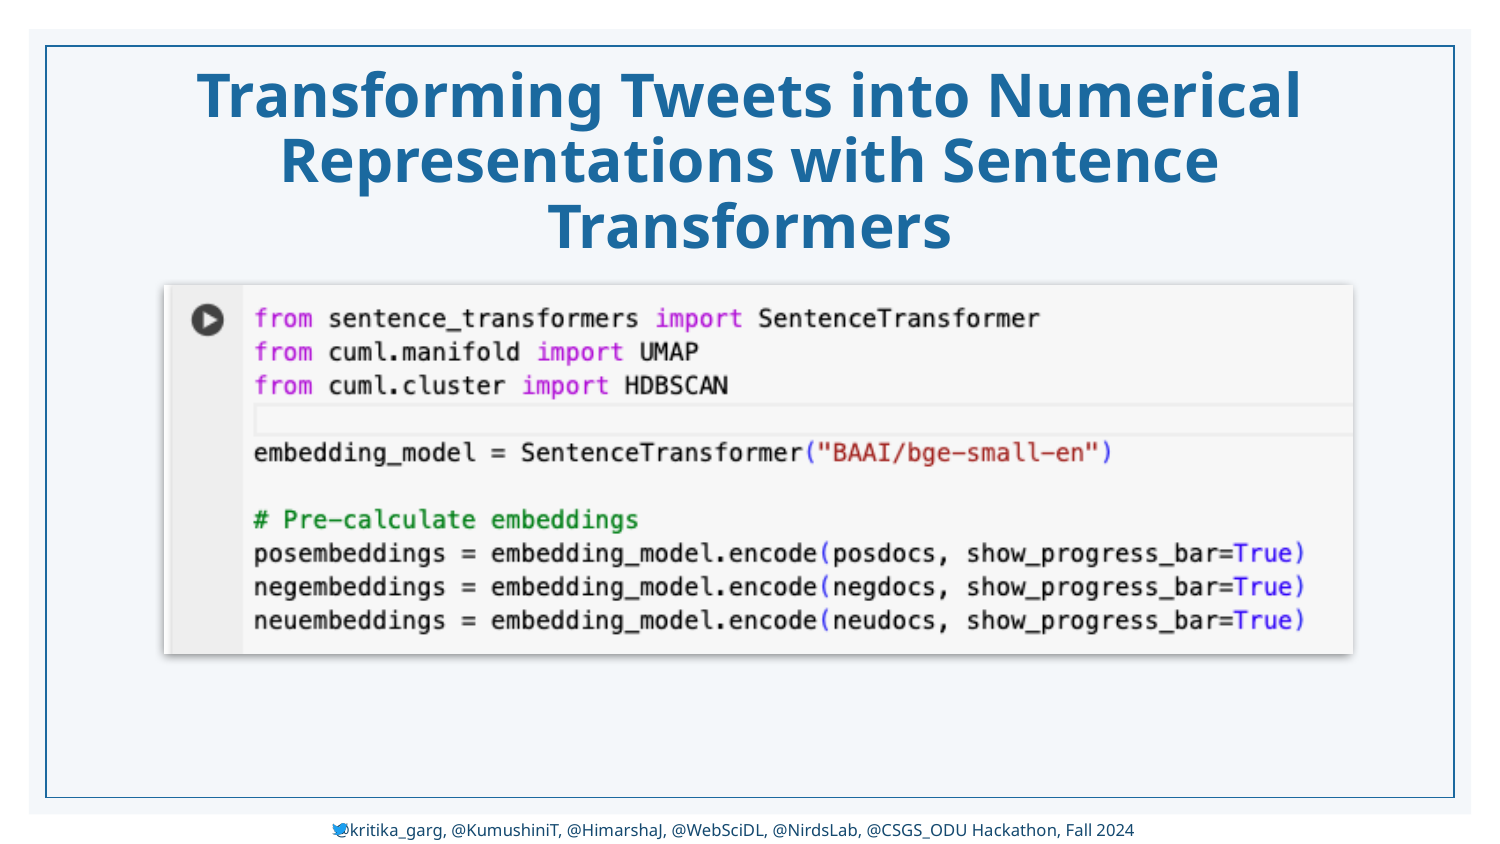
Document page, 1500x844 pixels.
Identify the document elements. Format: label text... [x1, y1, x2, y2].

title Transforming Tweets into Numerical Representations with Sentence Transformers [131, 79, 1369, 248]
picture [332, 823, 348, 835]
picture [164, 285, 1353, 654]
